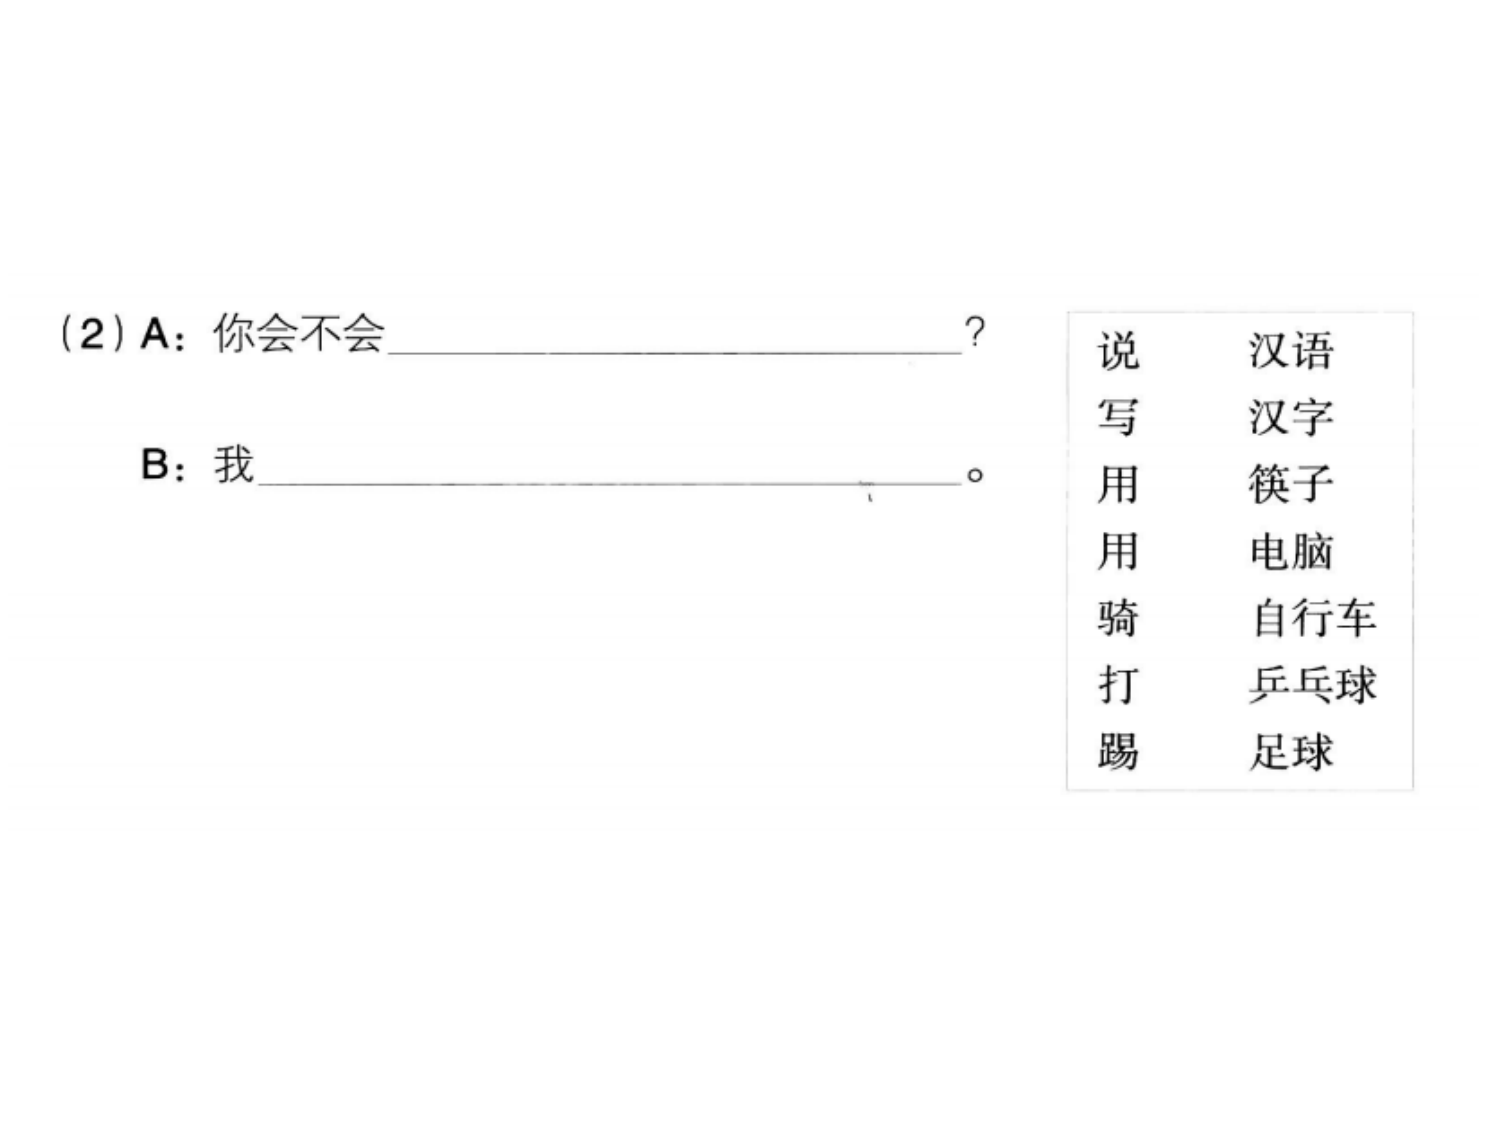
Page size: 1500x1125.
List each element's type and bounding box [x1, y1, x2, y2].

picture [8, 258, 1479, 847]
